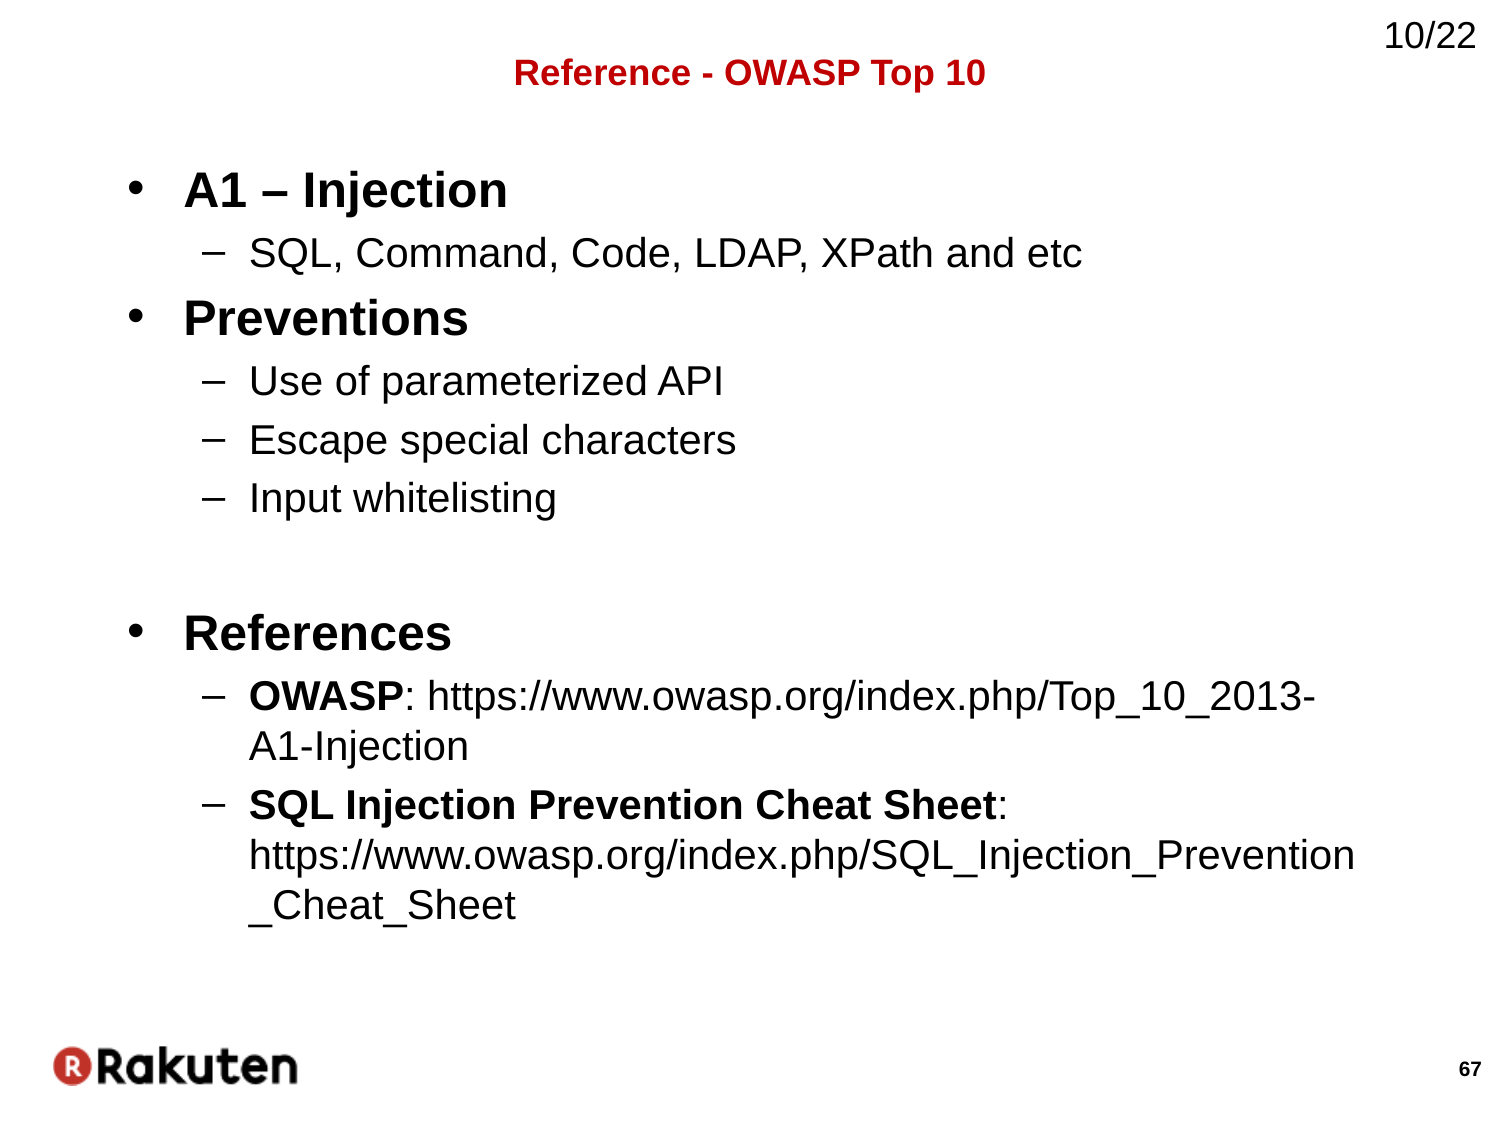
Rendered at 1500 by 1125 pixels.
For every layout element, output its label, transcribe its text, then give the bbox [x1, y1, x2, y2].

text_box A1 – Injection SQL, Command, Code, LDAP, XPath and etc Preventions Use of parameterized API Escape special characters Input whitelisting References OWASP: https://www.owasp.org/index.php/Top_10_2013-A1-Injection SQL Injection Prevention Cheat Sheet: https://www.owasp.org/index.php/SQL_Injection_Prevention_Cheat_Sheet [112, 149, 1388, 1013]
text_box 10/22 [1368, 4, 1500, 64]
title Reference - OWASP Top 10 [59, 41, 1441, 101]
picture [53, 1045, 299, 1086]
